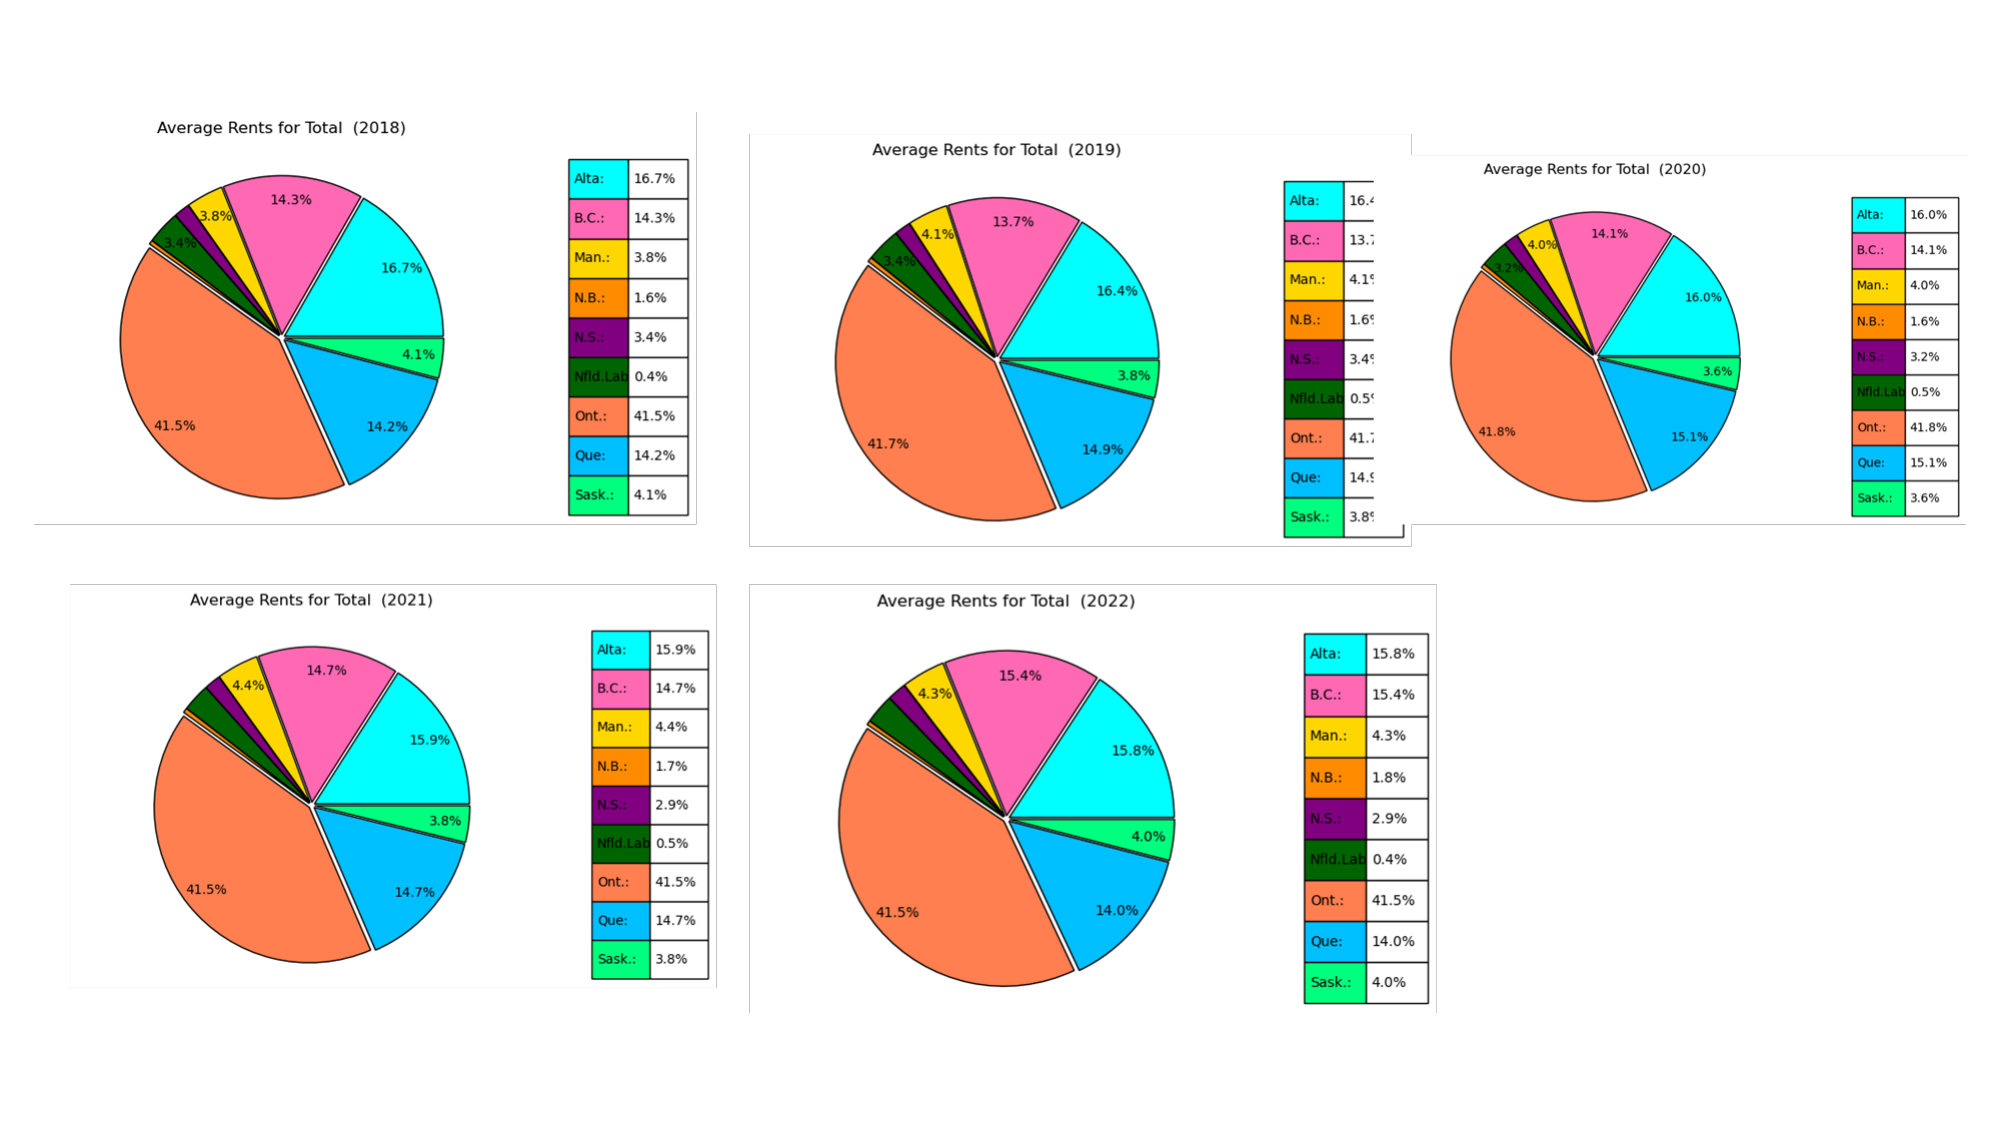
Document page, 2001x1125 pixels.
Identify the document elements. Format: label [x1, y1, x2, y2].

picture [34, 112, 1966, 1013]
